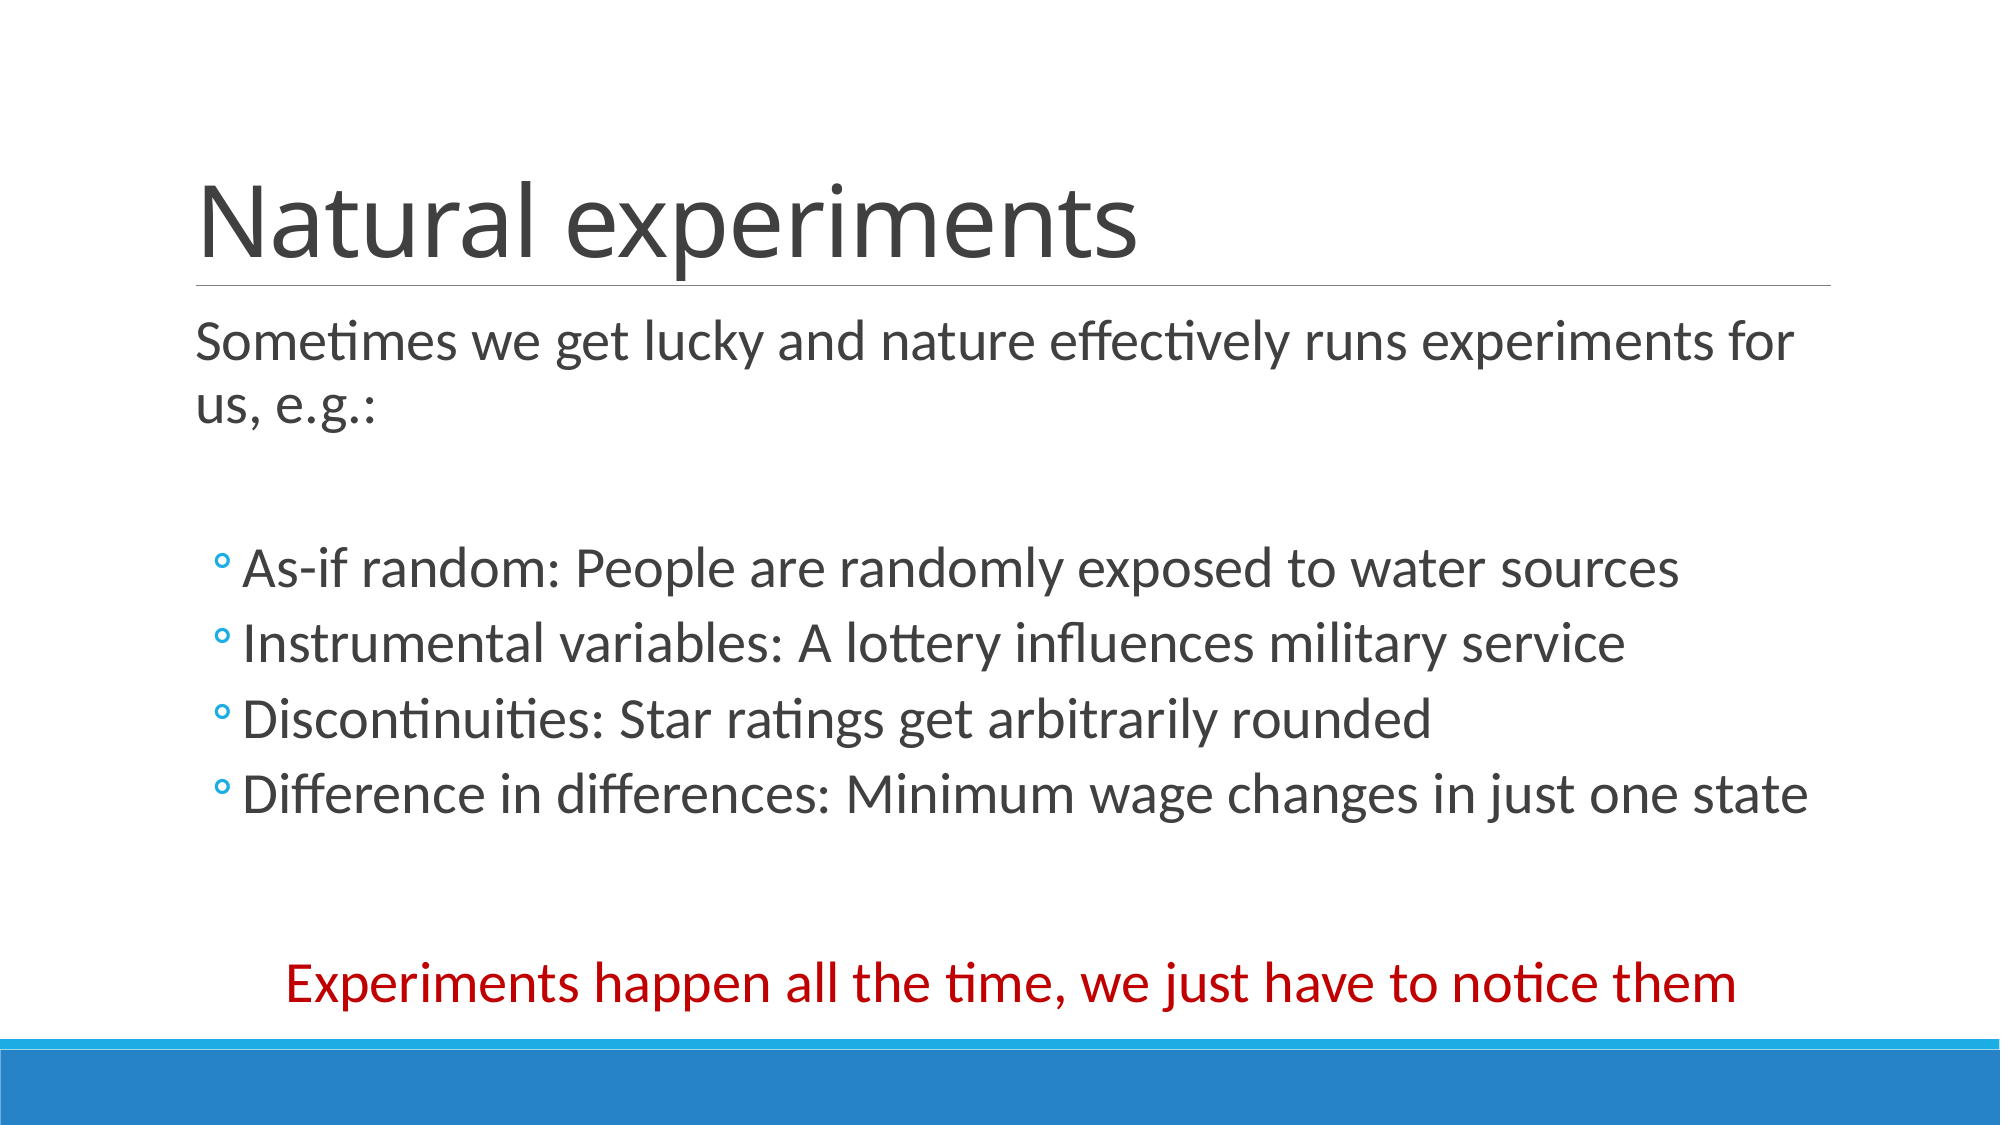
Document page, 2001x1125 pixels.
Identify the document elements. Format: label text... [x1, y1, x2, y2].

title Natural experiments [180, 47, 1830, 285]
list Sometimes we get lucky and nature effectively runs experiments for us, e.g.: As-if random: People are randomly exposed to water sources Instrumental variables: A lottery influences military service Discontinuities: Star ratings get arbitrarily rounded Difference in differences: Minimum wage changes in just one state Experiments happen all the time, we just have to notice them [180, 302, 1830, 963]
